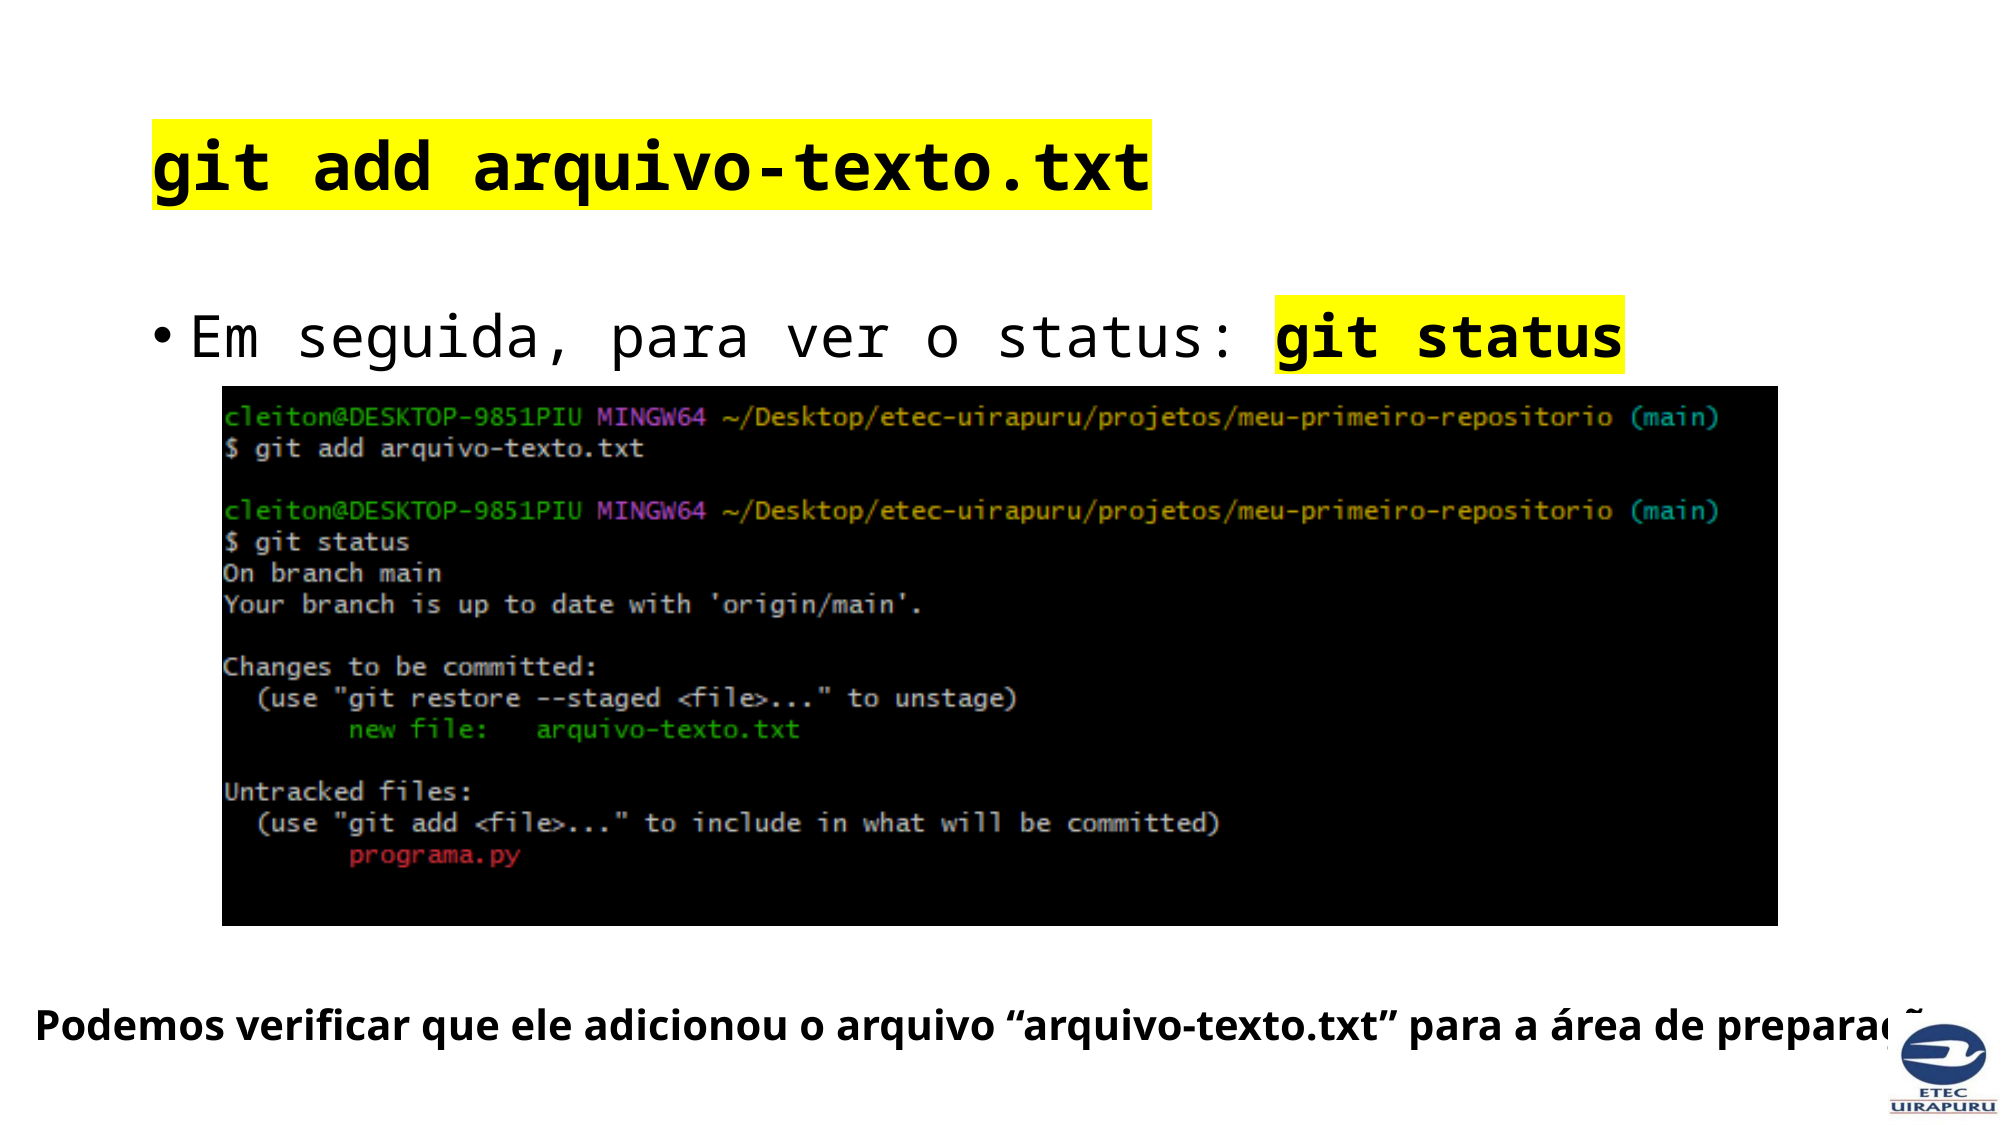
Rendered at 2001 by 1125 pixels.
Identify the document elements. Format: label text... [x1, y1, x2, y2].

picture [221, 386, 1779, 927]
list Em seguida, para ver o status: git status [137, 299, 1863, 991]
title git add arquivo-texto.txt [137, 59, 1863, 278]
picture [1888, 1012, 2000, 1125]
text_box Podemos verificar que ele adicionou o arquivo “arquivo-texto.txt” para a área de preparação. [19, 991, 1981, 1057]
